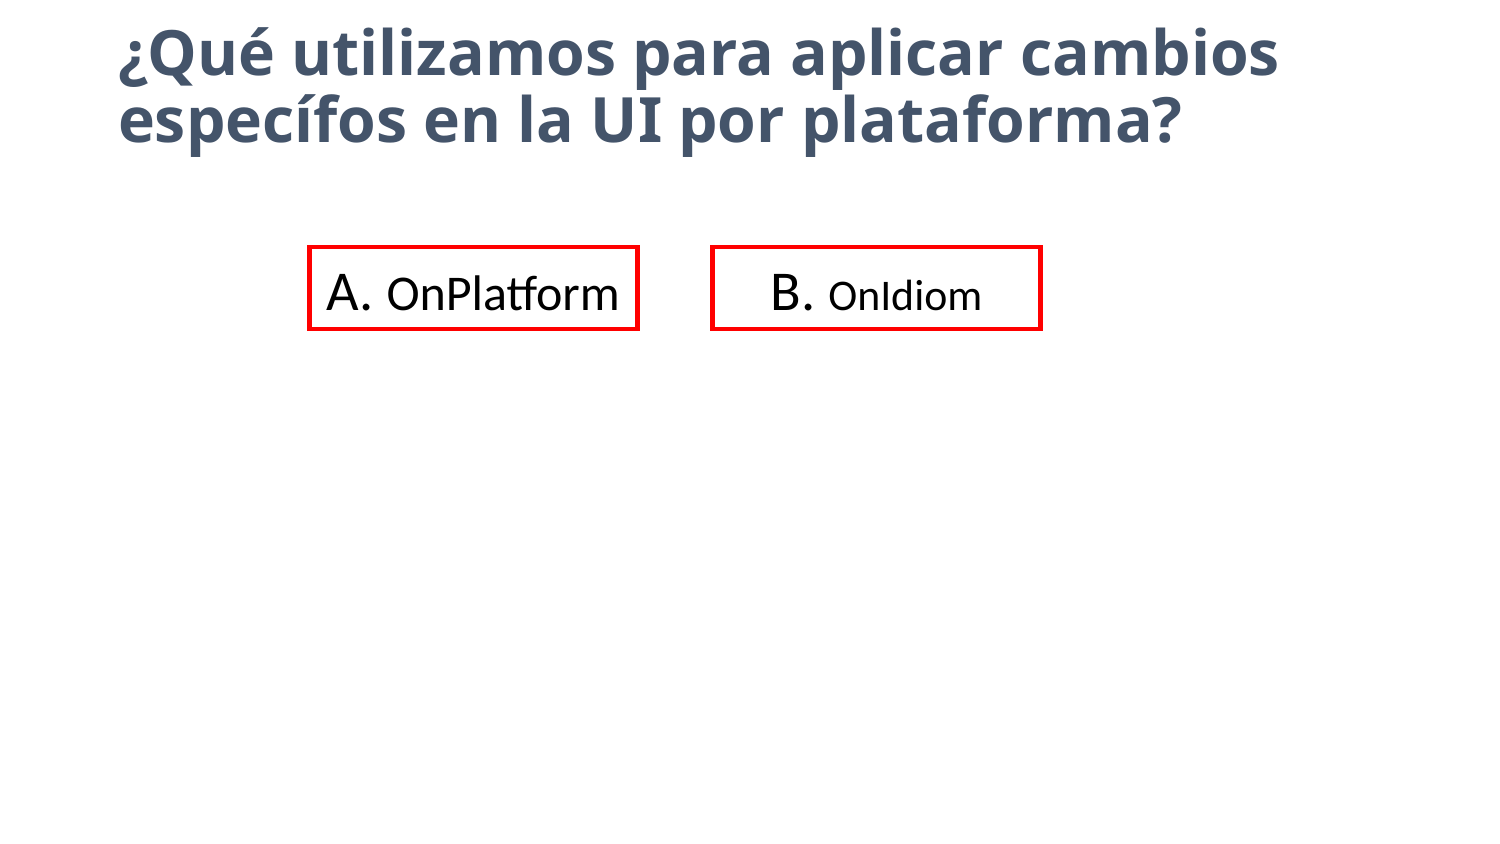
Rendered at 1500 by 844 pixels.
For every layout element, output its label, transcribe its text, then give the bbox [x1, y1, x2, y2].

text_box B. OnIdiom [712, 246, 1041, 330]
title ¿Qué utilizamos para aplicar cambios específos en la UI por plataforma? [103, 44, 1397, 208]
text_box A. OnPlatform [309, 246, 638, 330]
